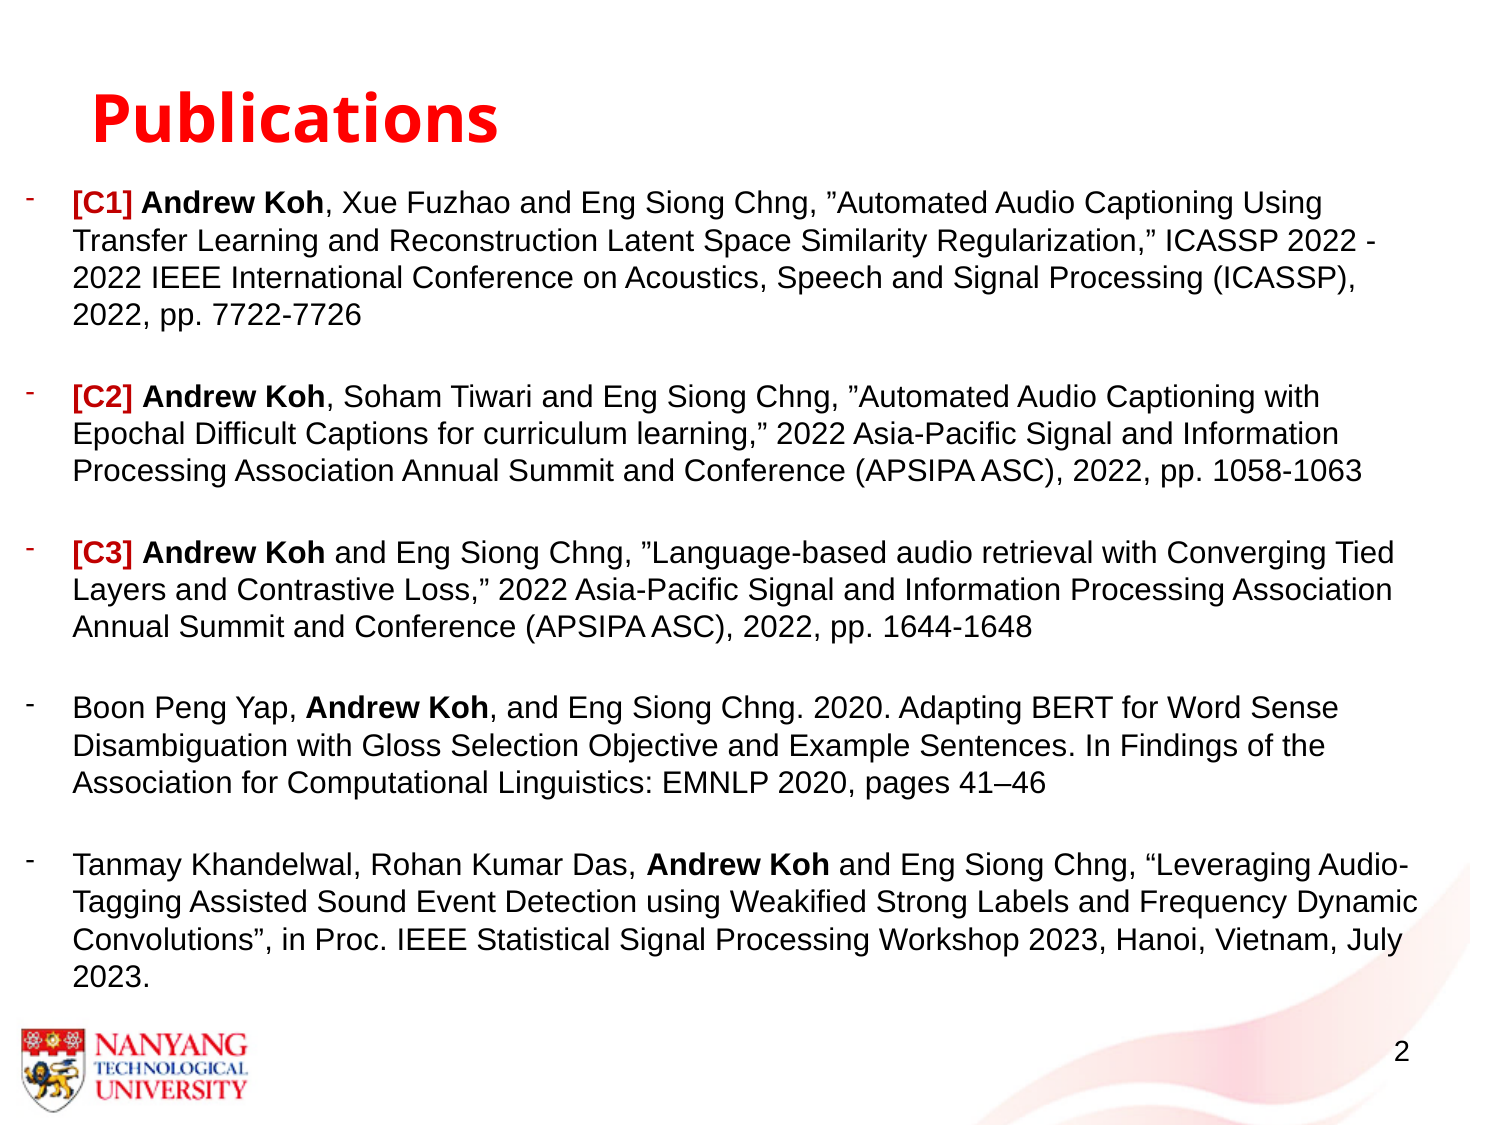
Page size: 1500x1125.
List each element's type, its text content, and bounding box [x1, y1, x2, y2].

slide_number 2 [1074, 1024, 1426, 1103]
list [C1] Andrew Koh, Xue Fuzhao and Eng Siong Chng, ”Automated Audio Captioning Using Transfer Learning and Reconstruction Latent Space Similarity Regularization,” ICASSP 2022 - 2022 IEEE International Conference on Acoustics, Speech and Signal Processing (ICASSP), 2022, pp. 7722-7726 [C2] Andrew Koh, Soham Tiwari and Eng Siong Chng, ”Automated Audio Captioning with Epochal Difficult Captions for curriculum learning,” 2022 Asia-Pacific Signal and Information Processing Association Annual Summit and Conference (APSIPA ASC), 2022, pp. 1058-1063 [C3] Andrew Koh and Eng Siong Chng, ”Language-based audio retrieval with Converging Tied Layers and Contrastive Loss,” 2022 Asia-Pacific Signal and Information Processing Association Annual Summit and Conference (APSIPA ASC), 2022, pp. 1644-1648 Boon Peng Yap, Andrew Koh, and Eng Siong Chng. 2020. Adapting BERT for Word Sense Disambiguation with Gloss Selection Objective and Example Sentences. In Findings of the Association for Computational Linguistics: EMNLP 2020, pages 41–46 Tanmay Khandelwal, Rohan Kumar Das, Andrew Koh and Eng Siong Chng, “Leveraging Audio-Tagging Assisted Sound Event Detection using Weakified Strong Labels and Frequency Dynamic Convolutions”, in Proc. IEEE Statistical Signal Processing Workshop 2023, Hanoi, Vietnam, July 2023. [10, 174, 1446, 951]
picture [0, 1, 1470, 1125]
title Publications [74, 46, 1426, 174]
